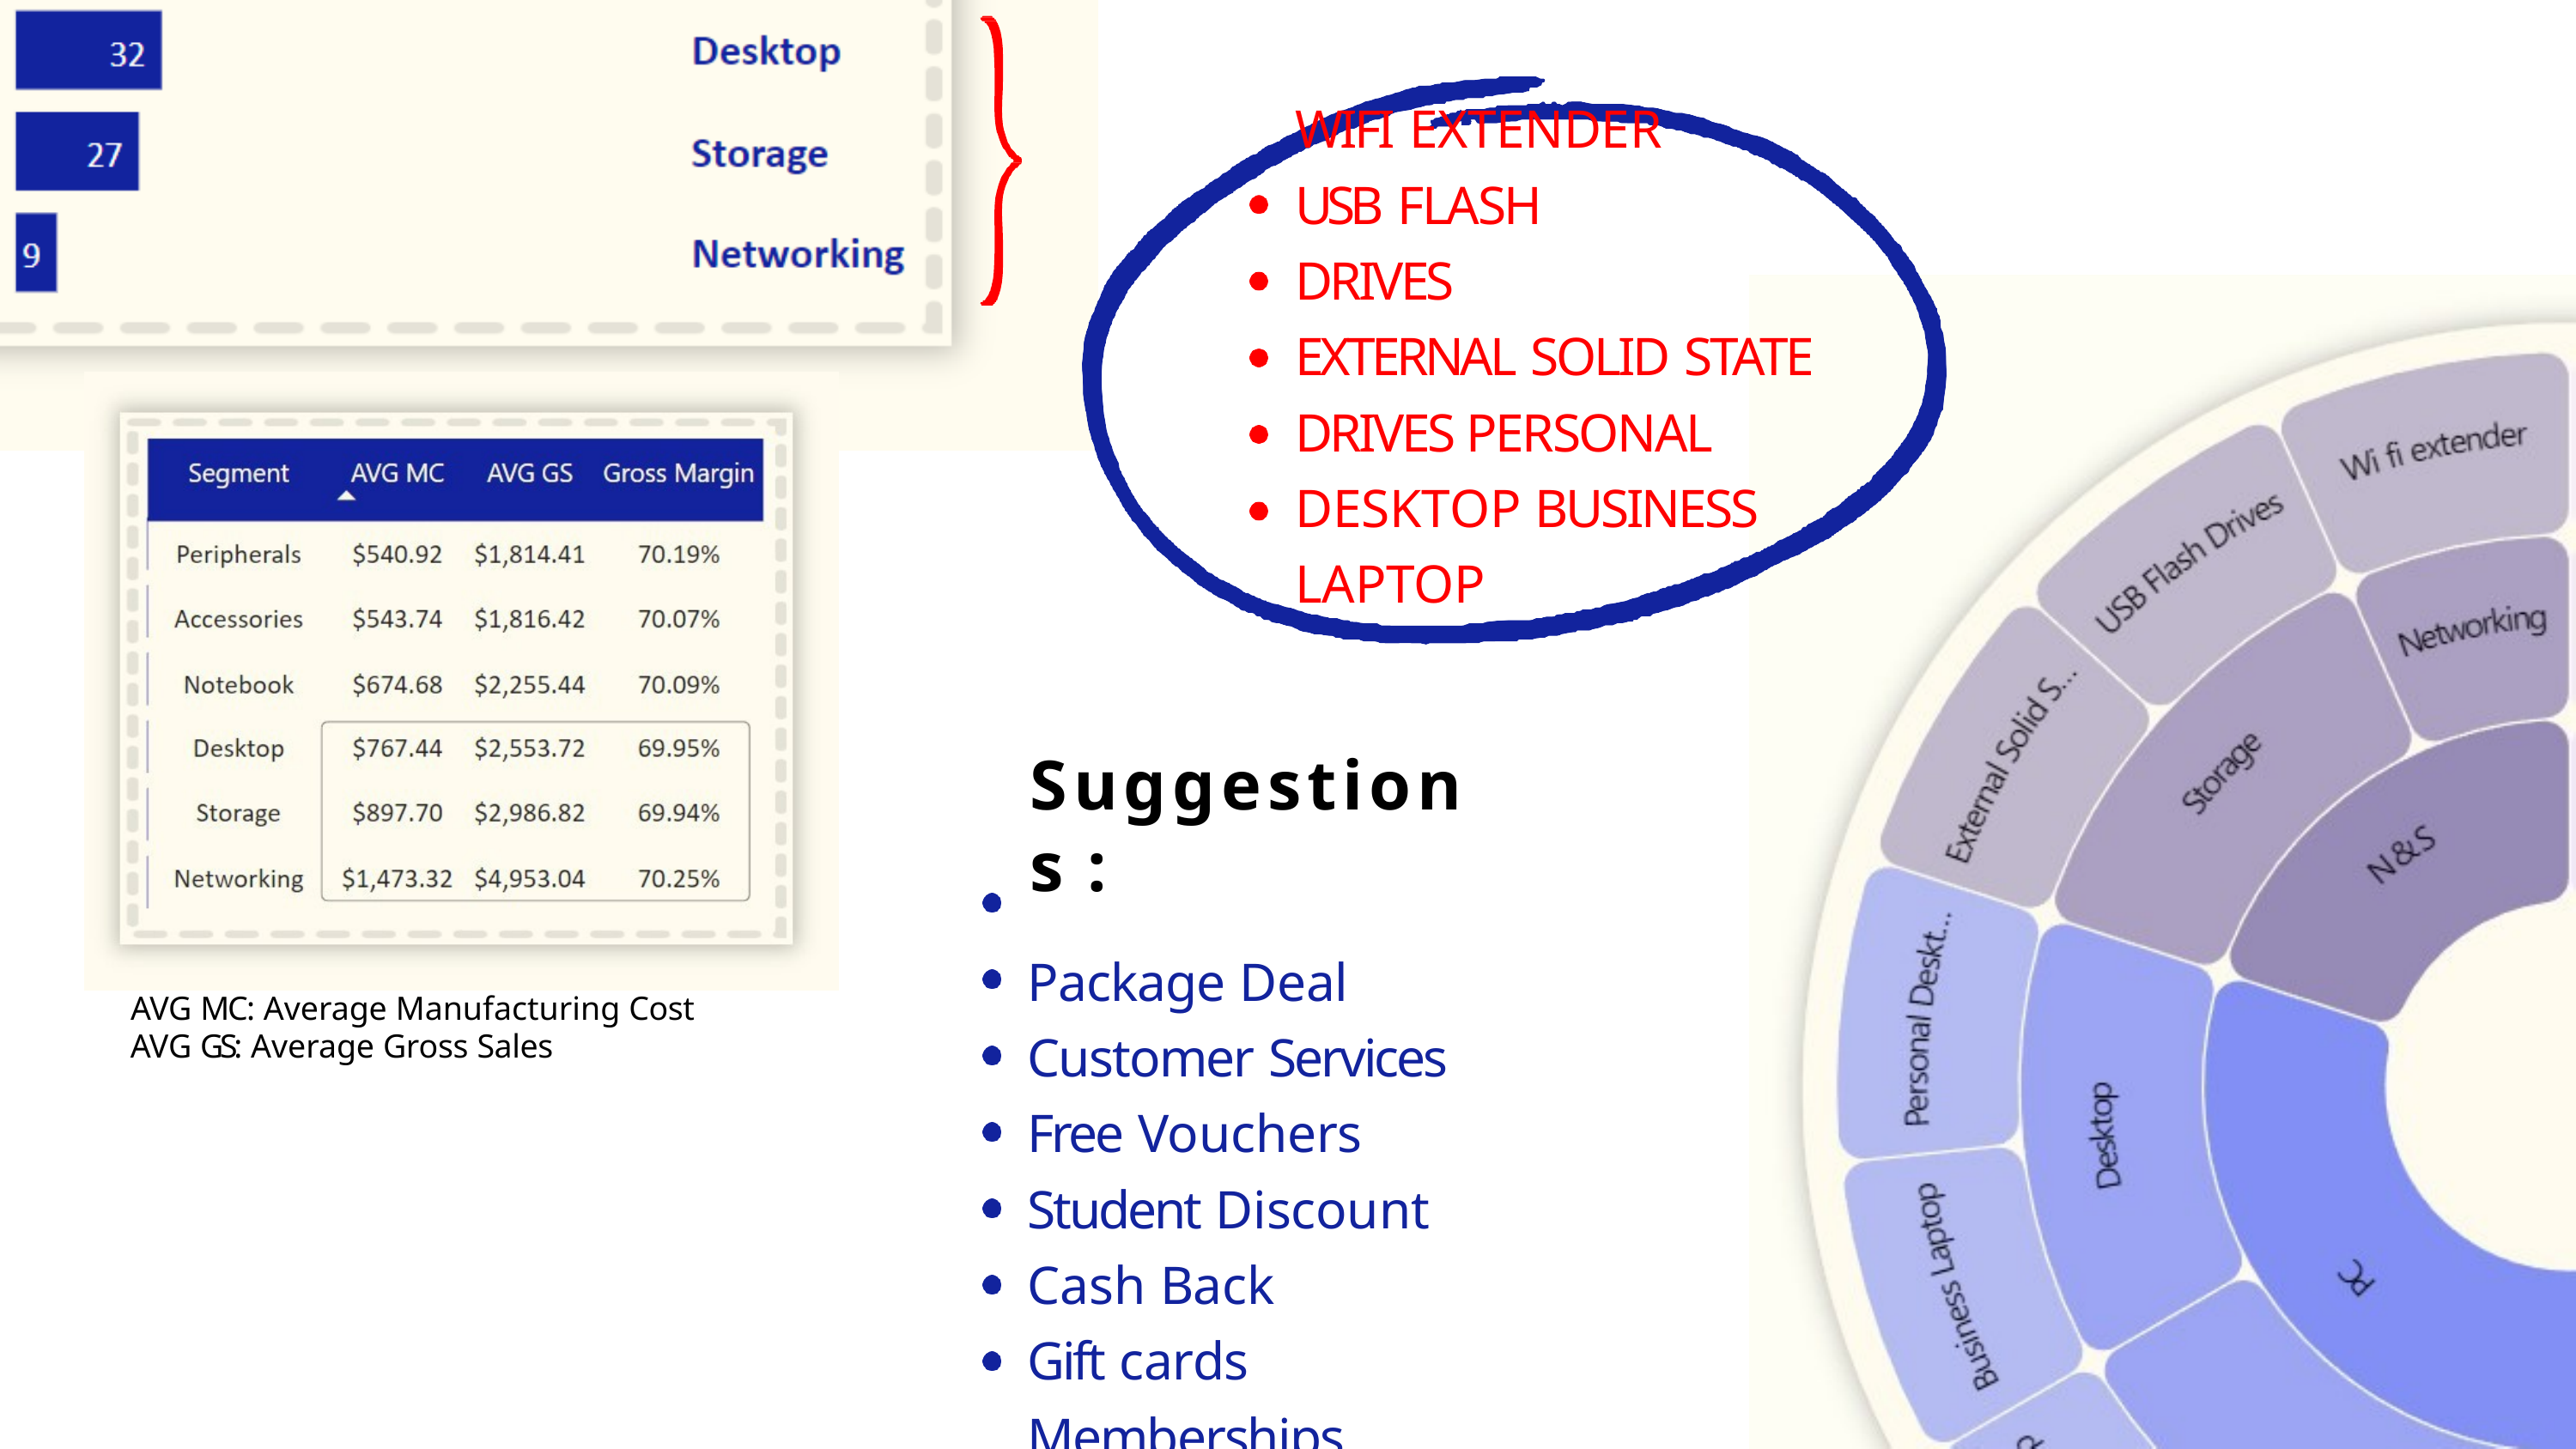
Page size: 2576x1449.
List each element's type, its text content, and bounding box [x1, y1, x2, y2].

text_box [84, 372, 1002, 991]
picture [981, 1351, 1002, 1371]
picture [981, 1275, 1002, 1294]
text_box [0, 0, 1947, 645]
picture [981, 1198, 1002, 1218]
text_box AVG MC: Average Manufacturing Cost AVG GS: Average Gross Sales [128, 998, 742, 1064]
picture [981, 1122, 1002, 1142]
picture [981, 1046, 1002, 1065]
text_box Suggestions : Package Deal Customer Services Free Vouchers Student Discount Cash Back Gift cards Memberships [1025, 740, 1501, 1449]
picture [1748, 274, 2576, 1449]
